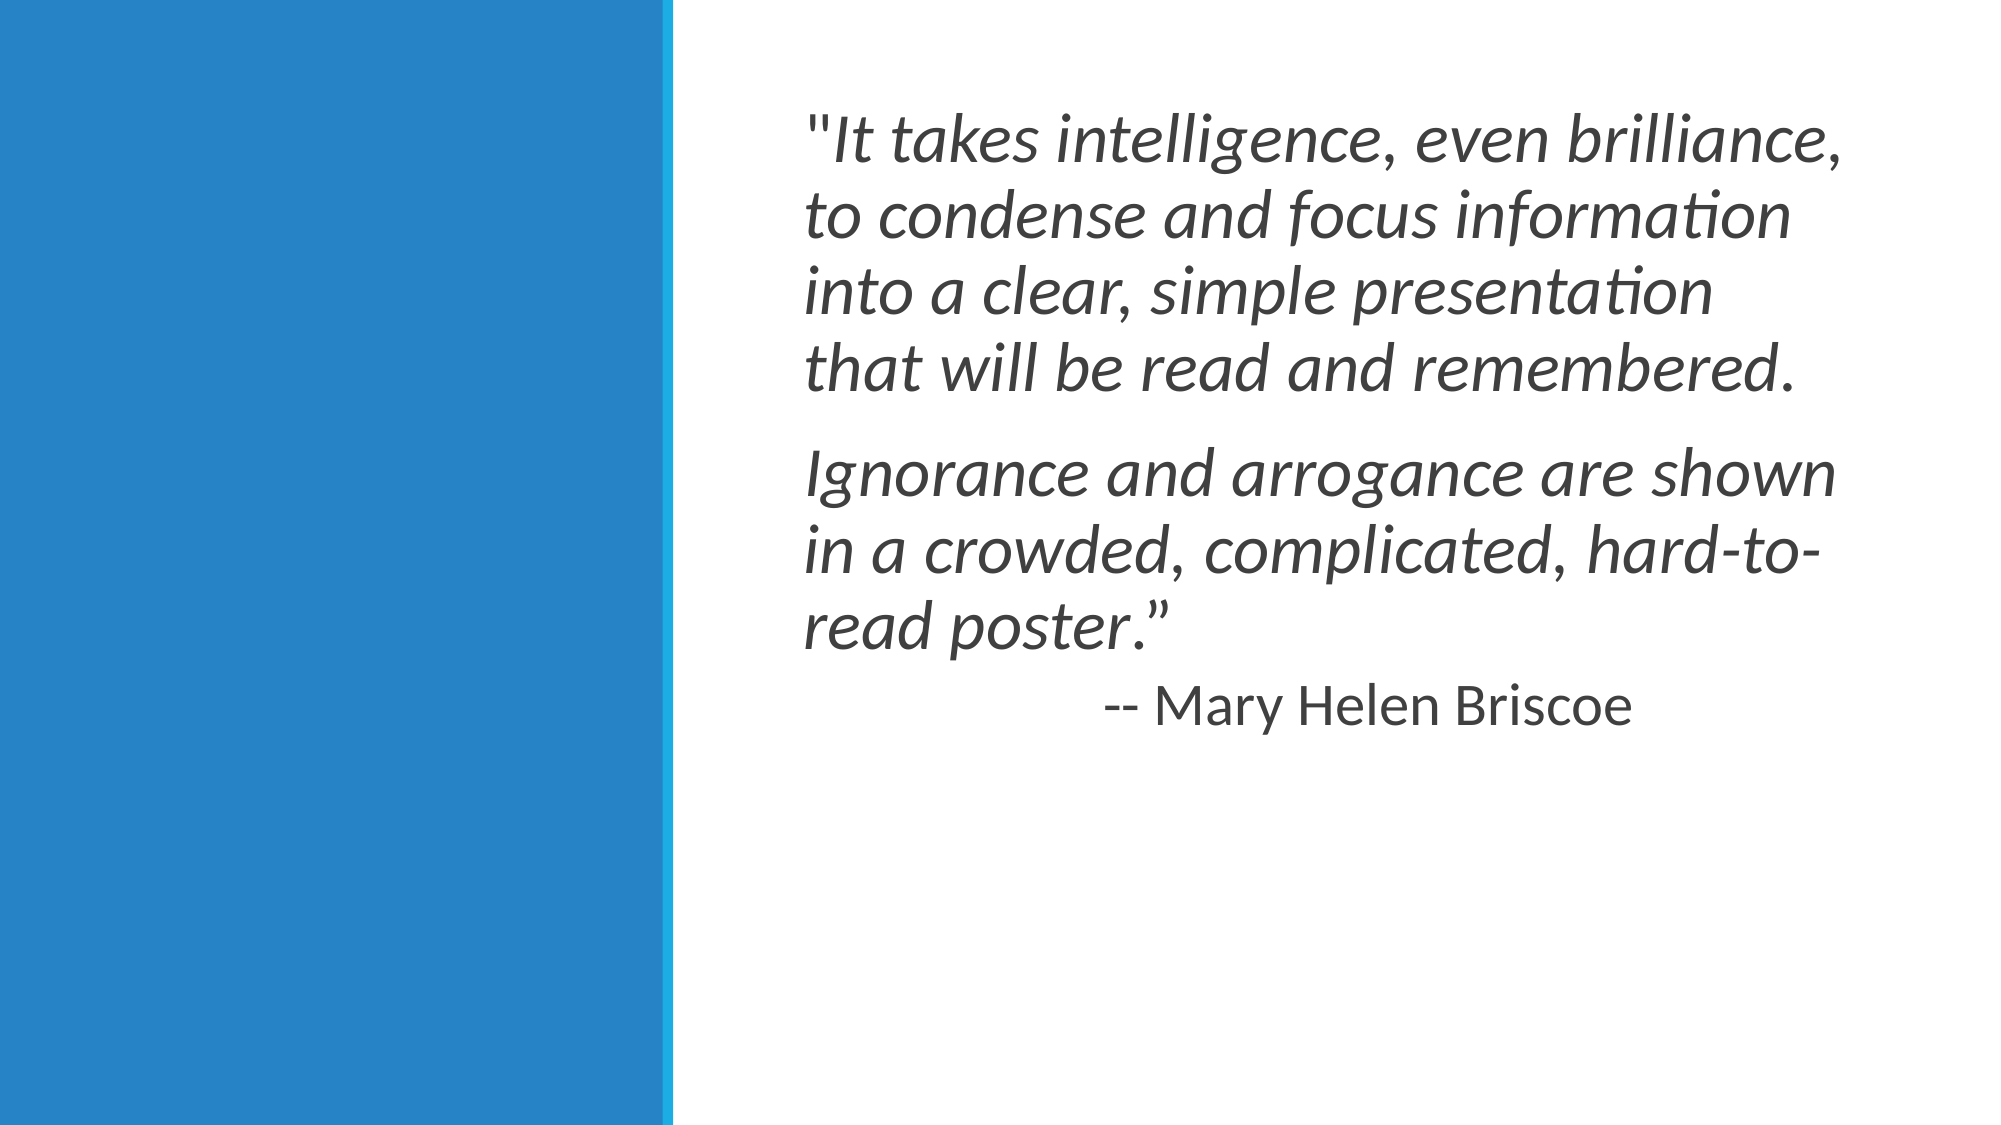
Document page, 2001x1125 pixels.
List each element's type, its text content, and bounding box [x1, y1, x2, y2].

list "It takes intelligence, even brilliance, to condense and focus information into a clear, simple presentation that will be read and remembered. Ignorance and arrogance are shown in a crowded, complicated, hard-to-read poster.” -- Mary Helen Briscoe [788, 93, 1854, 972]
